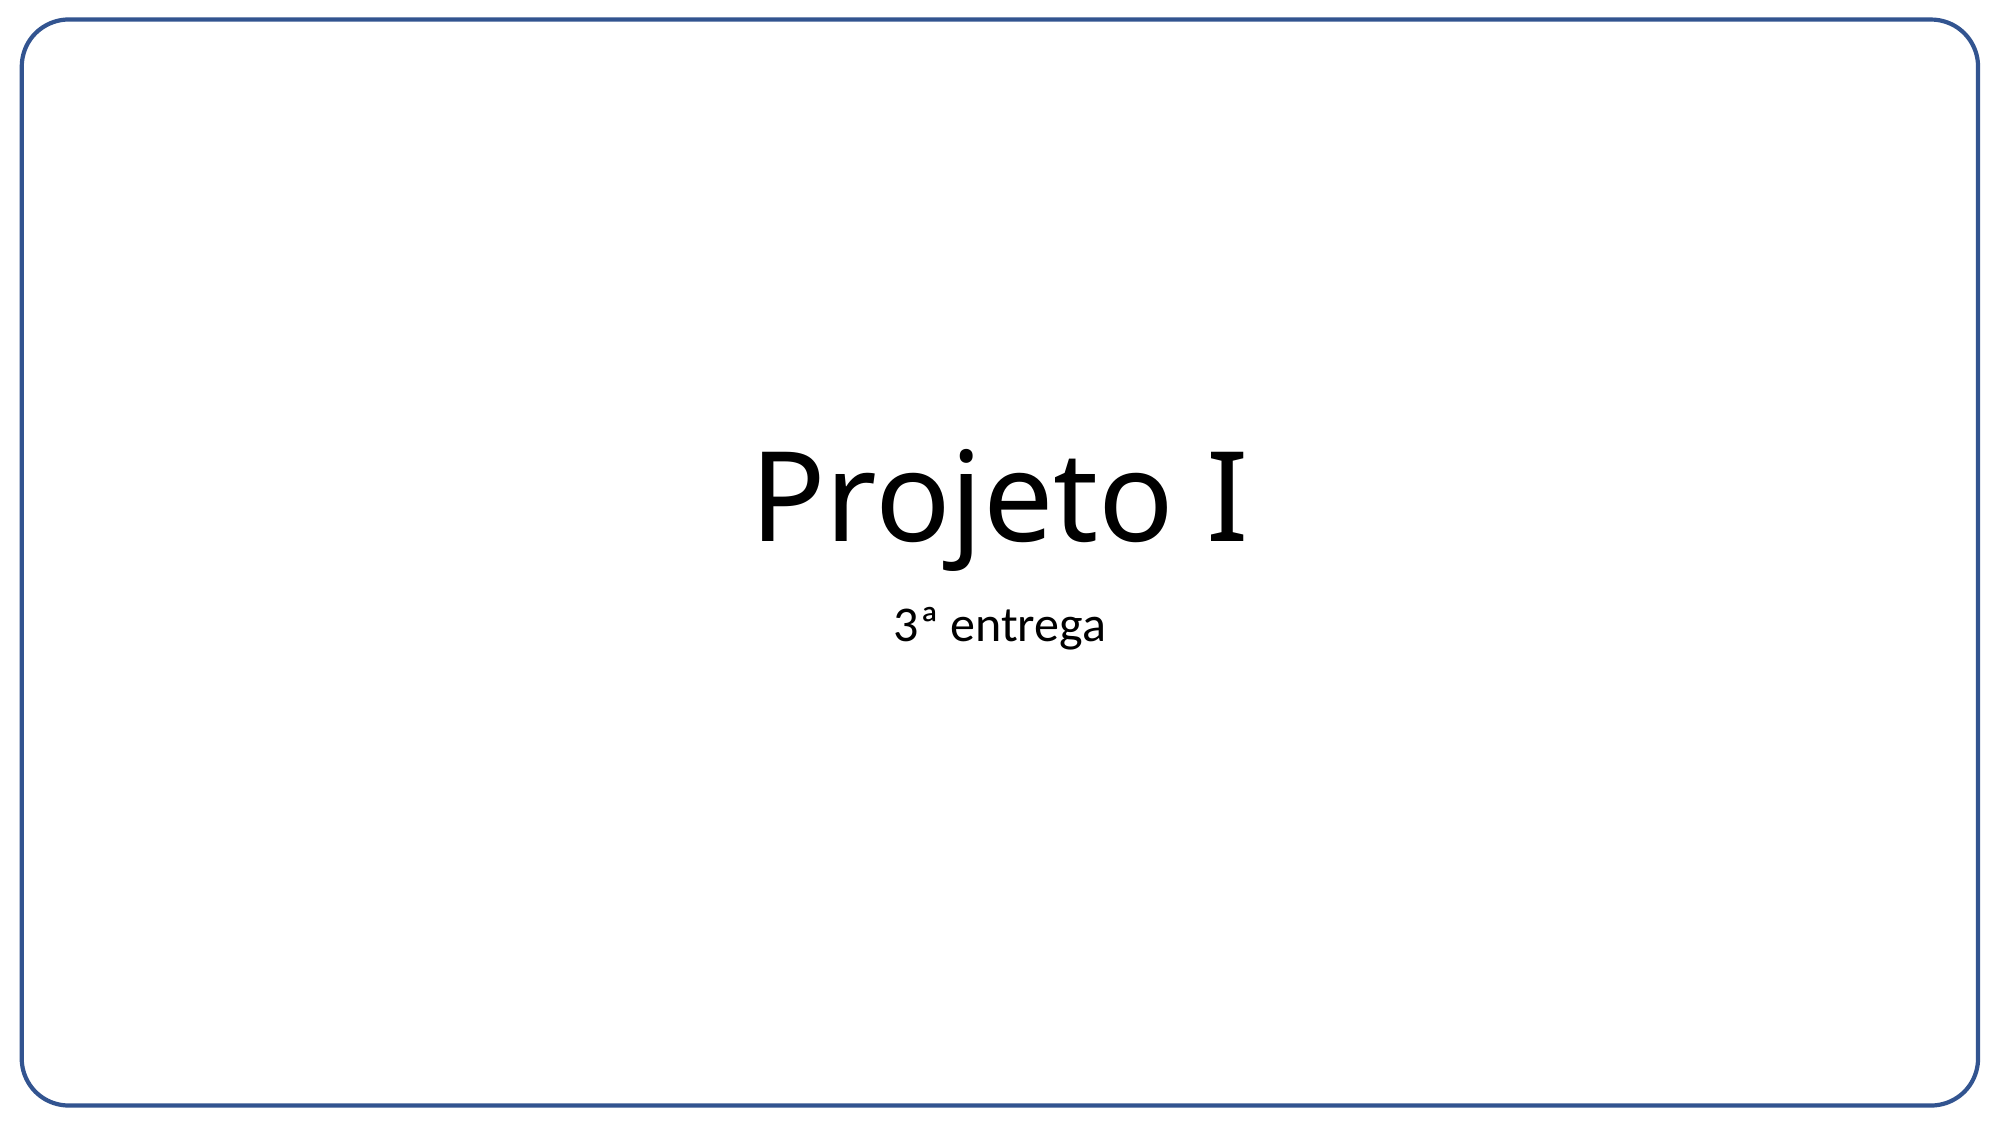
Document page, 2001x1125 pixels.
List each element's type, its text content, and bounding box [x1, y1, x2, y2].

subtitle 3ª entrega [249, 590, 1750, 863]
title Projeto I [249, 184, 1750, 576]
